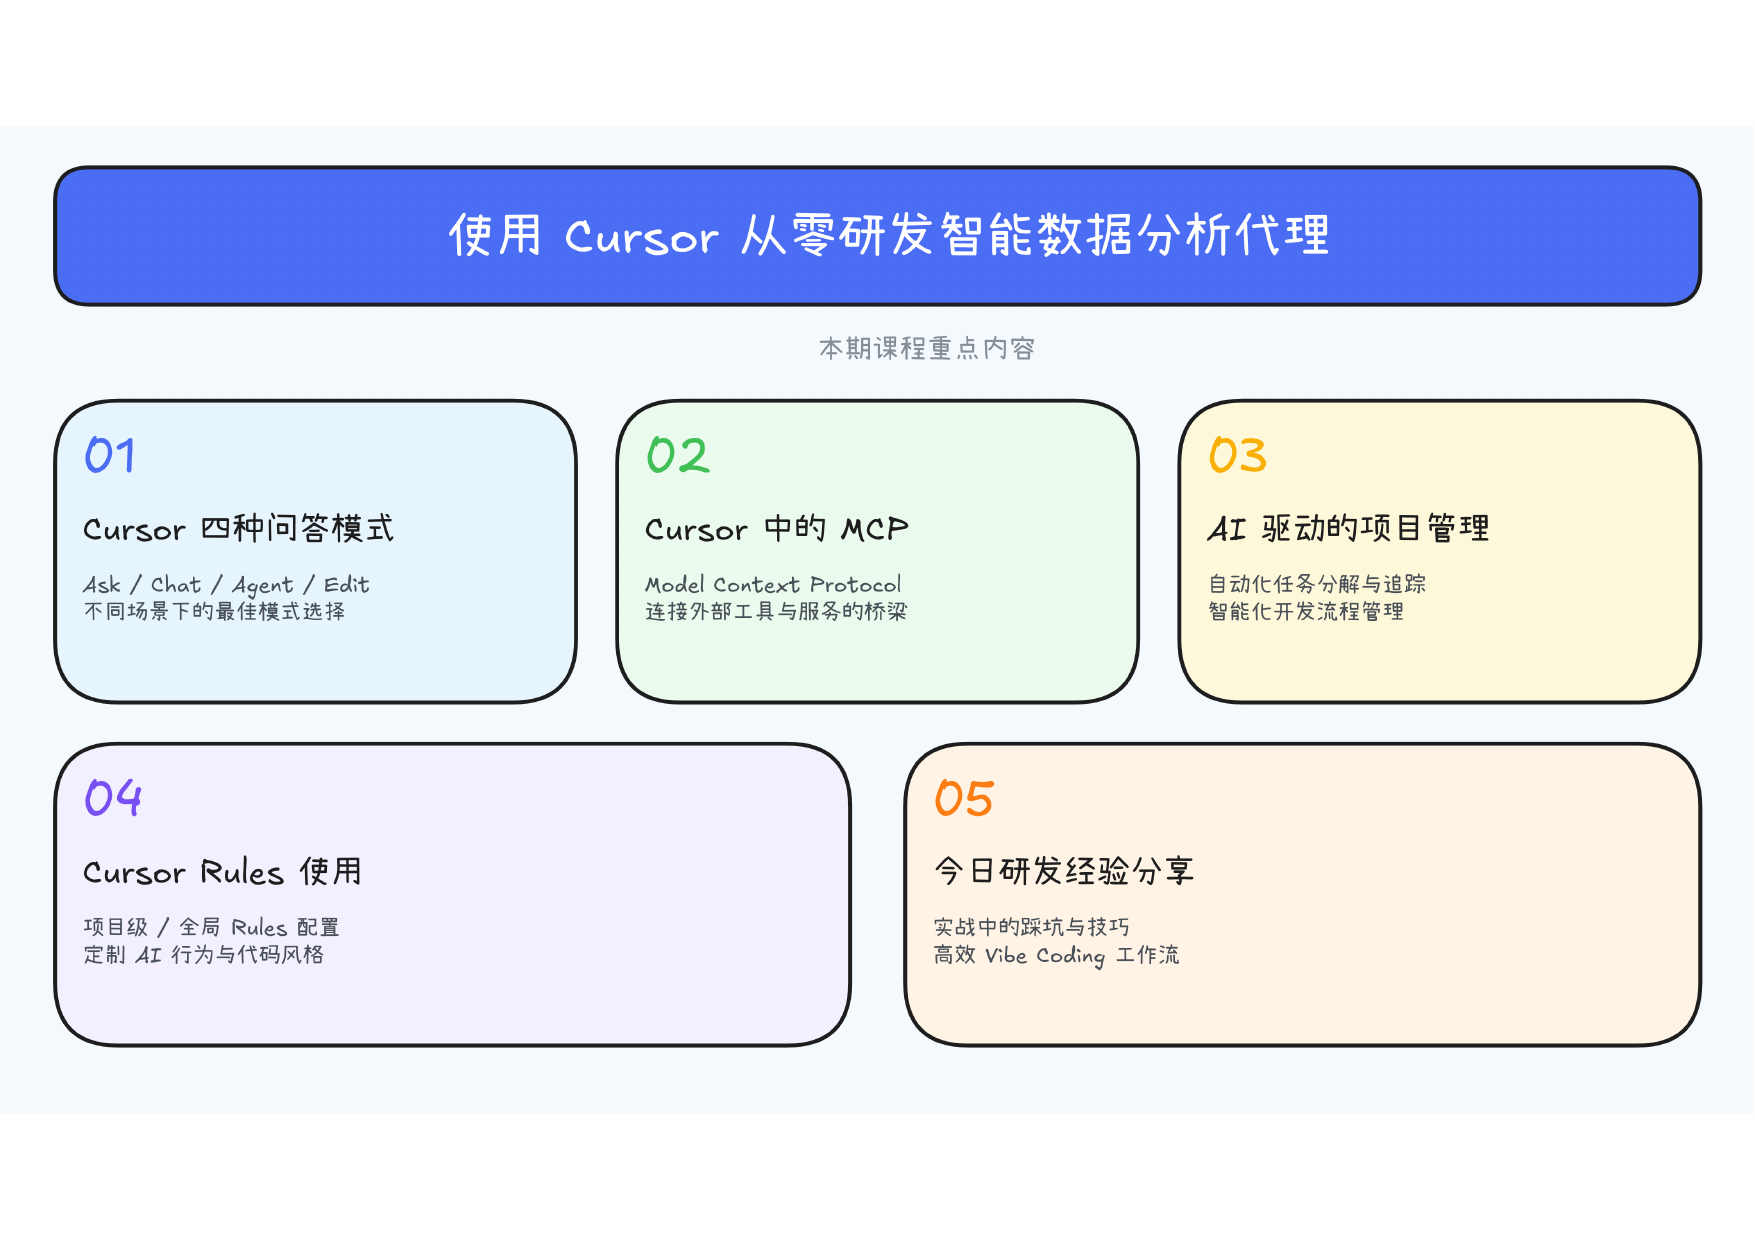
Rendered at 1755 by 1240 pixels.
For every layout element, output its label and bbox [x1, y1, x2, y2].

picture [0, 126, 1755, 1114]
